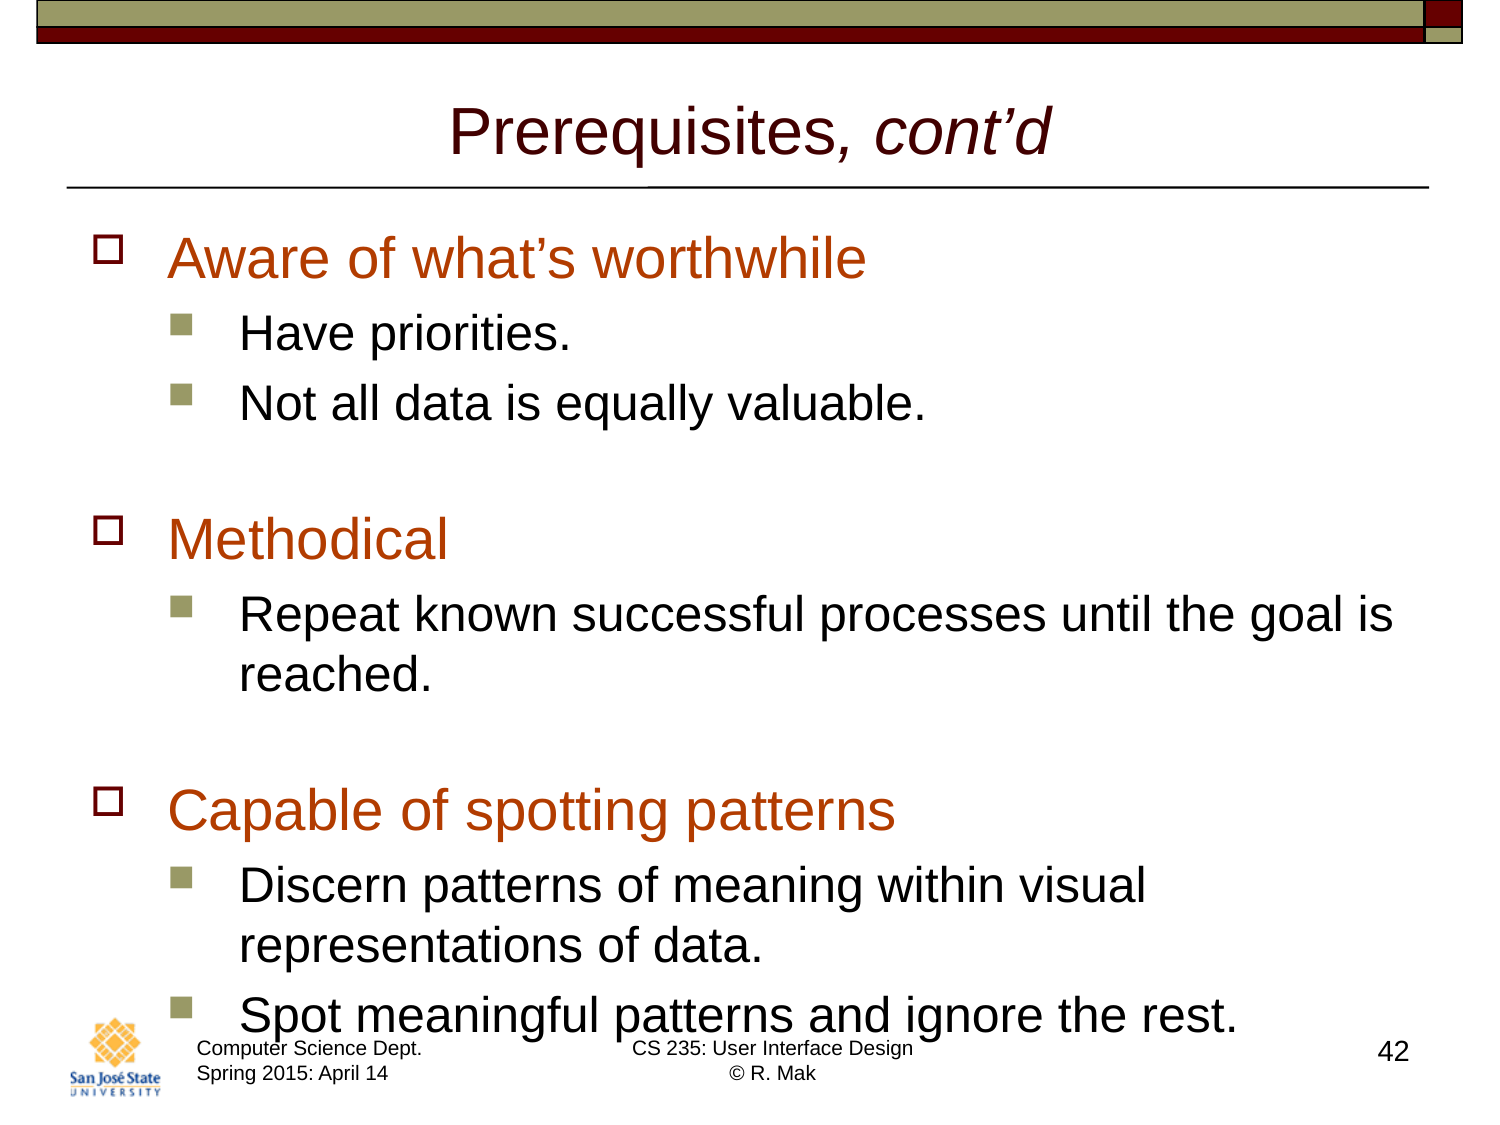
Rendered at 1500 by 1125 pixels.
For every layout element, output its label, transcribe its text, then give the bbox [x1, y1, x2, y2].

list Aware of what’s worthwhile Have priorities. Not all data is equally valuable. Methodical Repeat known successful processes until the goal is reached. Capable of spotting patterns Discern patterns of meaning within visual representations of data. Spot meaningful patterns and ignore the rest. [75, 212, 1425, 1006]
picture [60, 1012, 166, 1112]
slide_number 42 [1112, 1025, 1425, 1100]
title Prerequisites, cont’d [75, 67, 1425, 175]
